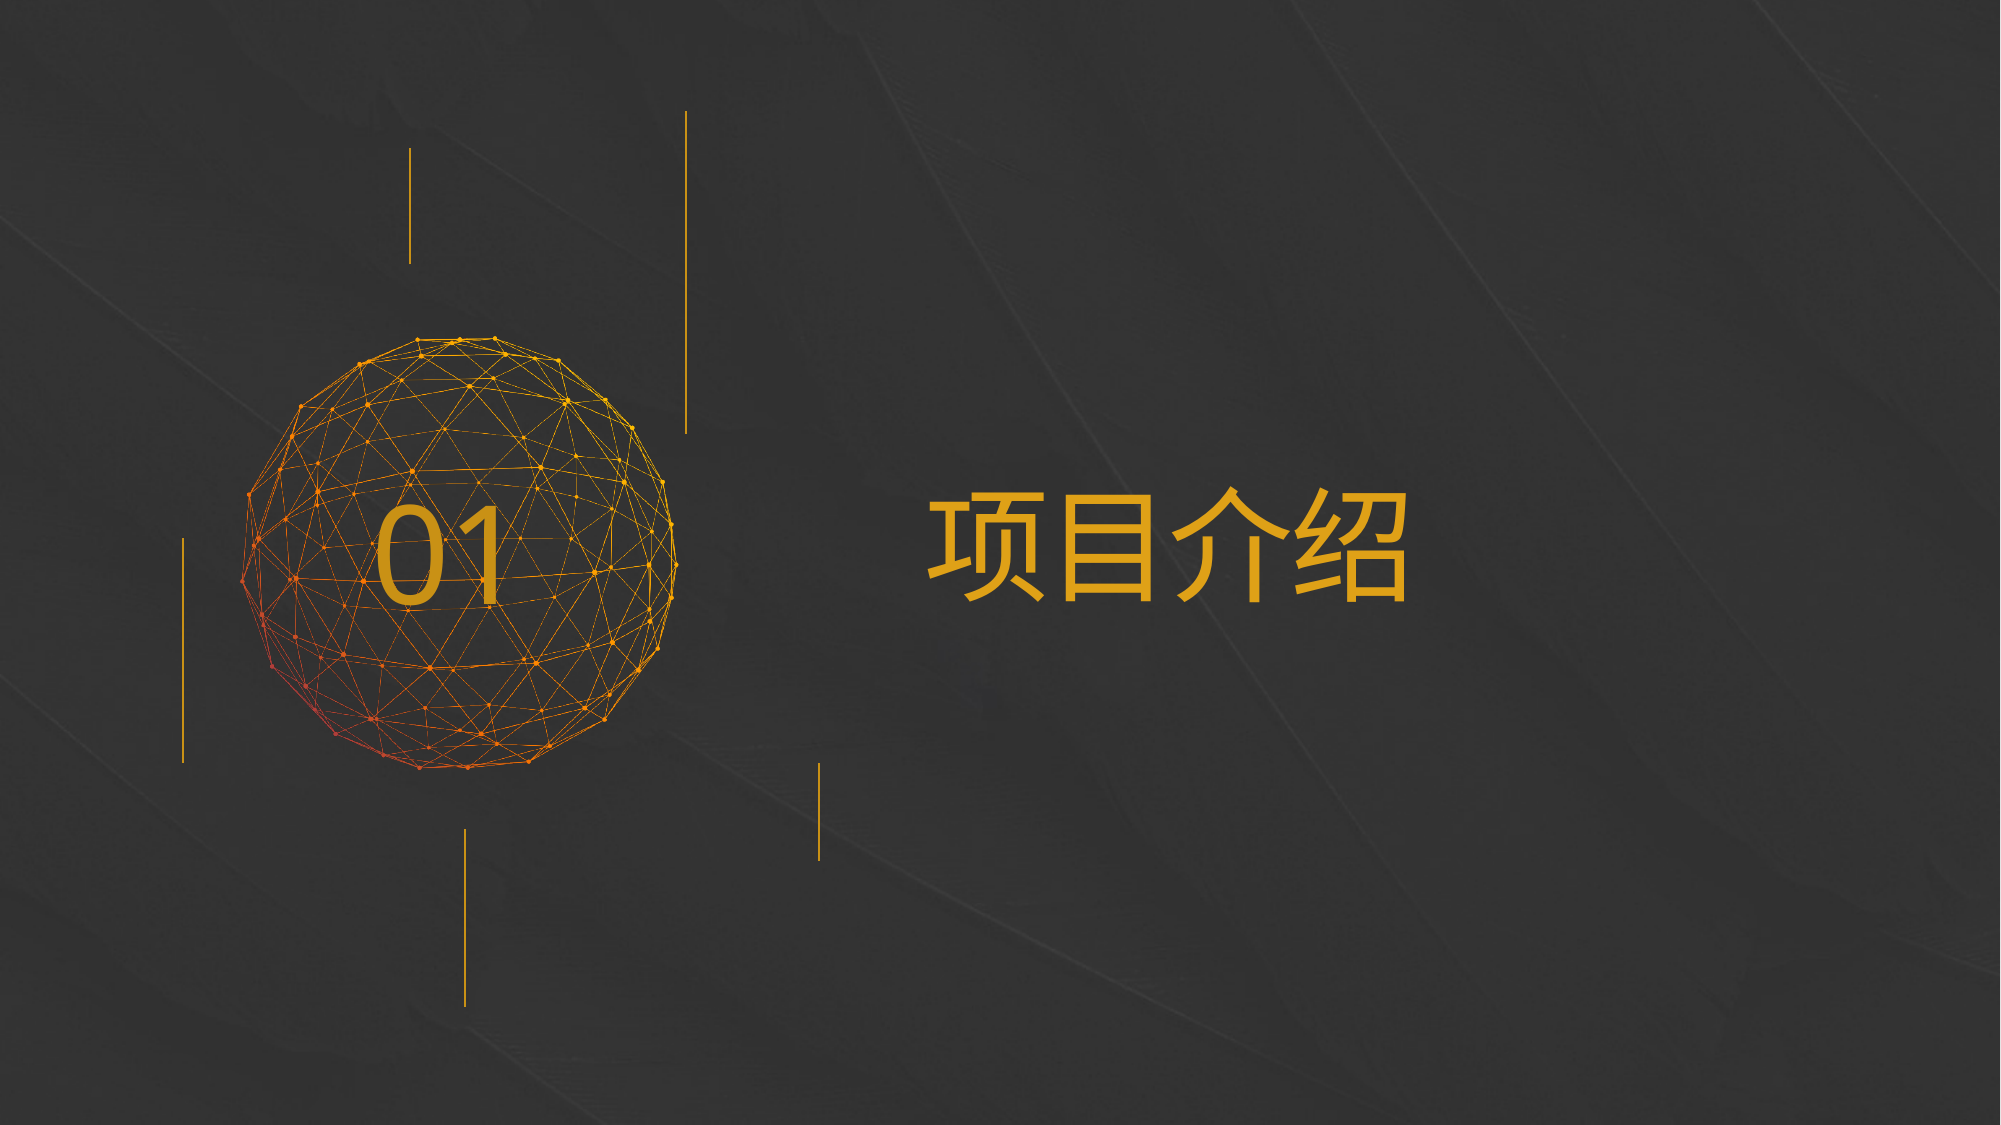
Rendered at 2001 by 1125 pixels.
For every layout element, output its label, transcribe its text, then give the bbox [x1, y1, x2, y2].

text_box 项目介绍 [687, 459, 1673, 625]
picture [0, 0, 2001, 1125]
